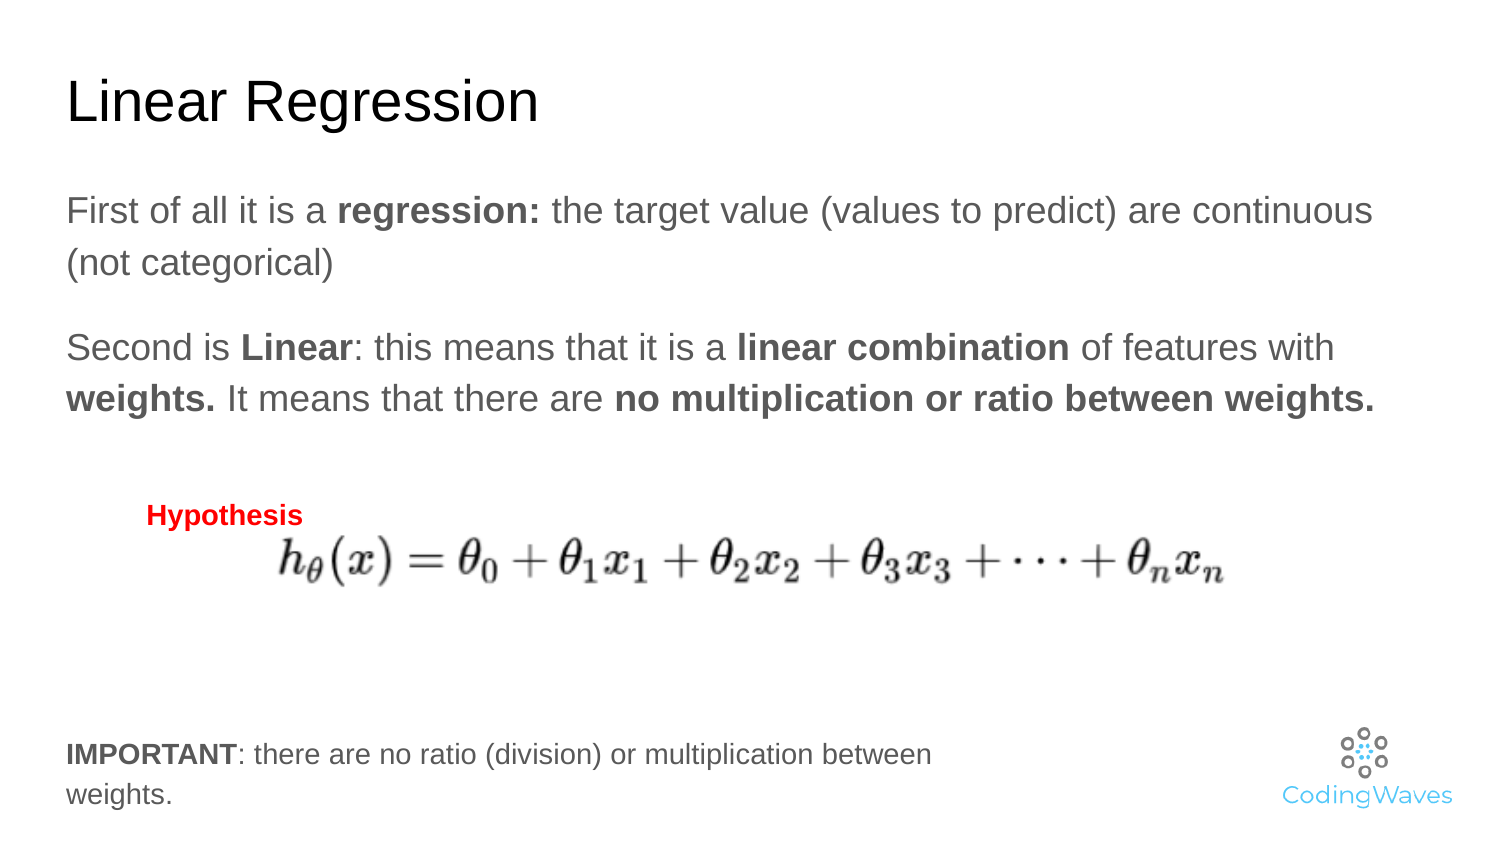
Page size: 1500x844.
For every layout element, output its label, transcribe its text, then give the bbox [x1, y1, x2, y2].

picture [238, 481, 1279, 626]
picture [1277, 719, 1461, 814]
text_box Hypothesis [131, 481, 236, 528]
list First of all it is a regression: the target value (values to predict) are continuous (not categorical) Second is Linear: this means that it is a linear combination of features with weights. It means that there are no multiplication or ratio between weights. [51, 164, 1449, 497]
title Linear Regression [51, 48, 1449, 142]
list IMPORTANT: there are no ratio (division) or multiplication between weights. [51, 714, 1063, 781]
